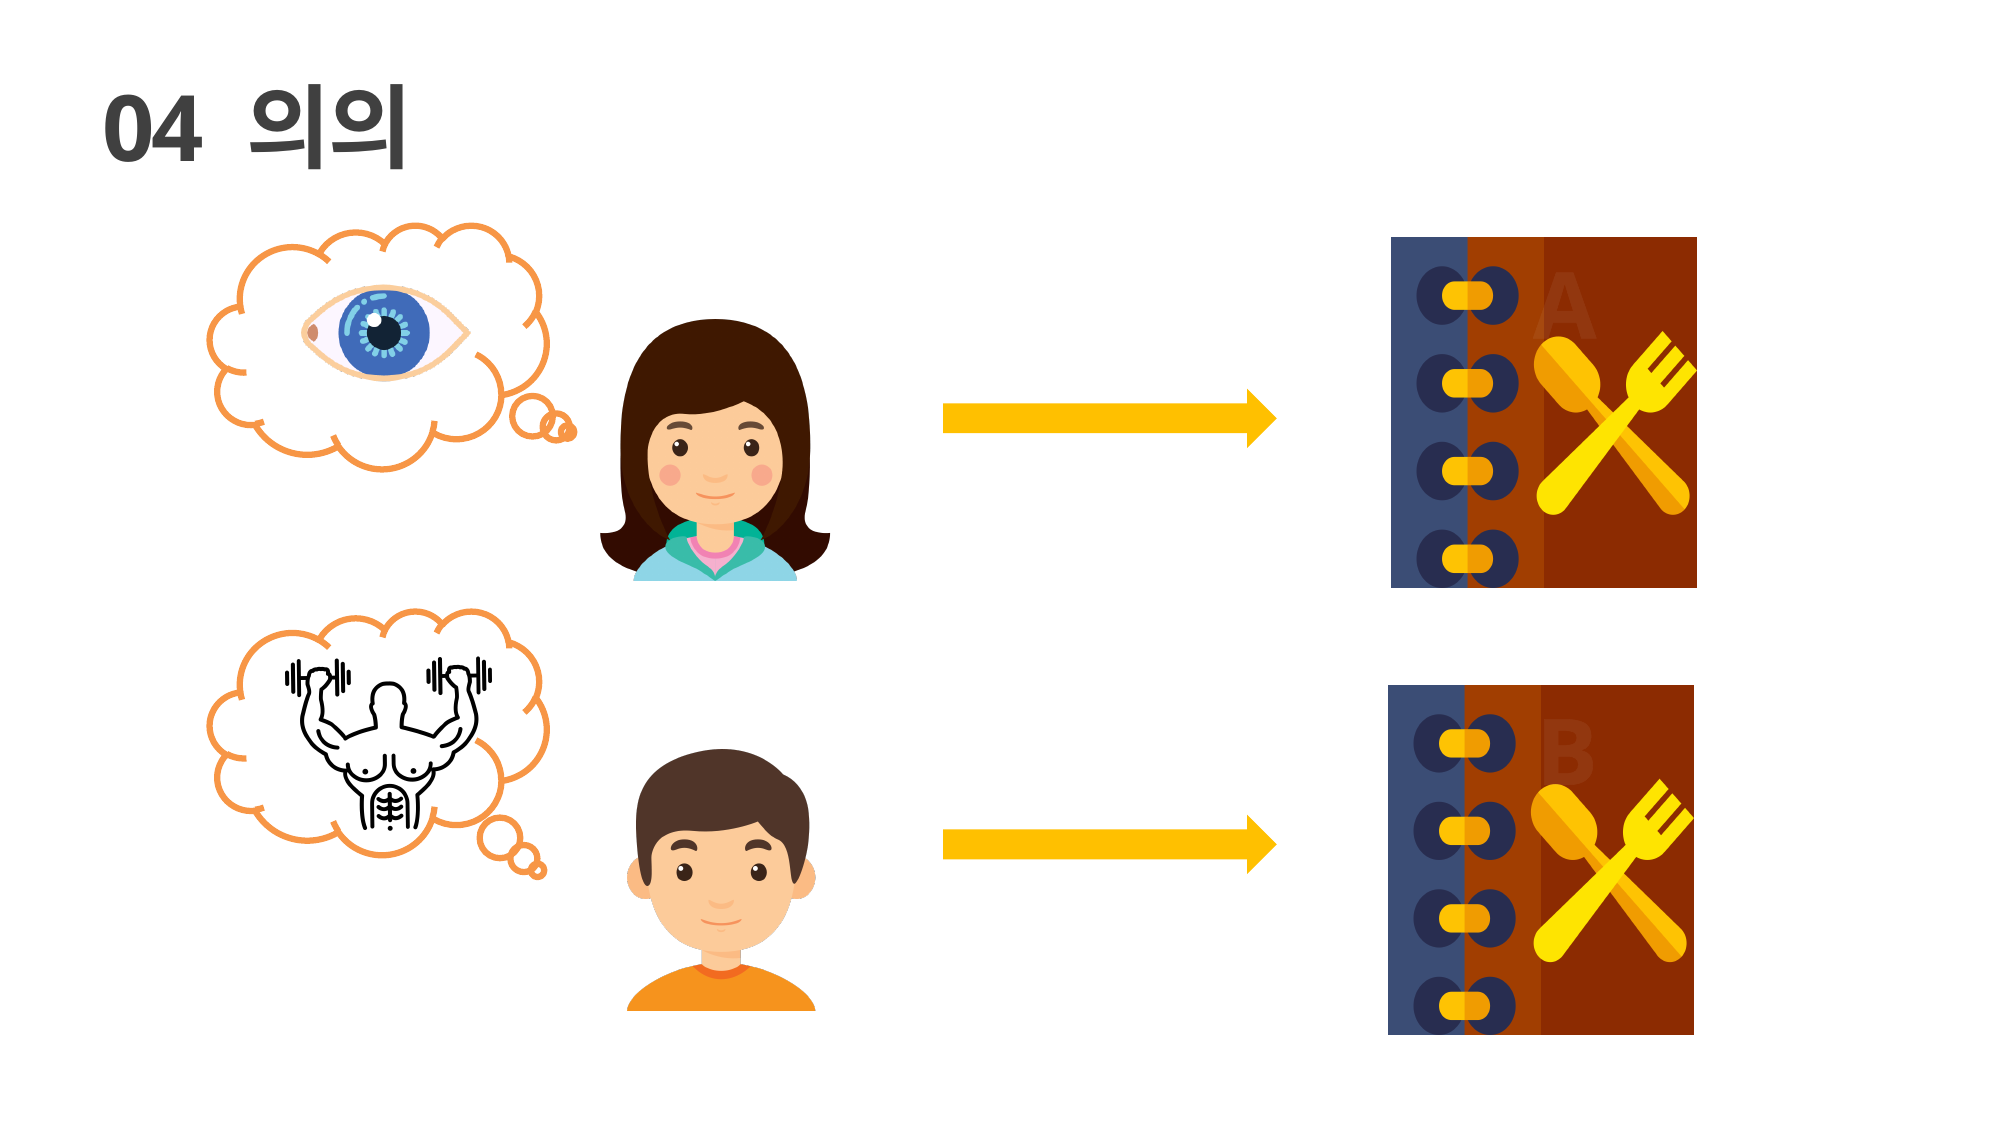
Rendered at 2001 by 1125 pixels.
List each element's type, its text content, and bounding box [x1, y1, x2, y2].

text_box 04 의의 [87, 62, 428, 188]
text_box [207, 609, 549, 837]
text_box [510, 393, 577, 443]
text_box [207, 223, 549, 472]
text_box [484, 815, 547, 880]
text_box [363, 854, 402, 858]
picture [300, 247, 471, 418]
picture [584, 319, 846, 581]
text_box [941, 812, 1279, 877]
picture [1390, 237, 1698, 588]
picture [284, 639, 492, 847]
text_box [941, 386, 1279, 450]
picture [589, 749, 852, 1011]
picture [1387, 685, 1695, 1036]
